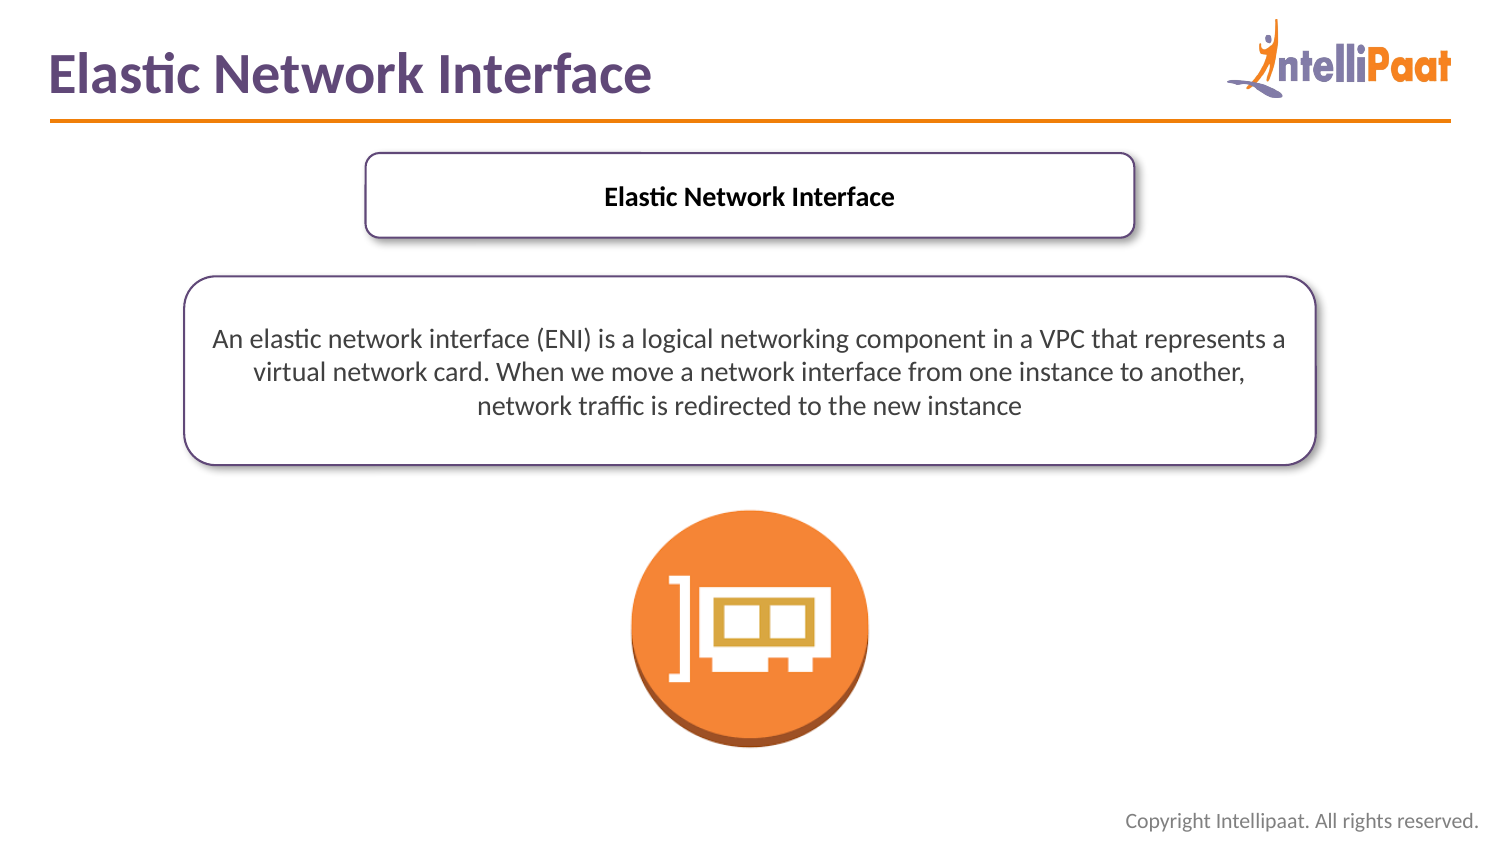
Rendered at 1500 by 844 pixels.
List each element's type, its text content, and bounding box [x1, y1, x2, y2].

text_box An elastic network interface (ENI) is a logical networking component in a VPC that represents a virtual network card. When we move a network interface from one instance to another, network traffic is redirected to the new instance [183, 275, 1317, 467]
picture [1227, 19, 1451, 98]
text_box Elastic Network Interface [33, 27, 669, 113]
picture [624, 503, 876, 755]
text_box Elastic Network Interface [364, 151, 1136, 239]
